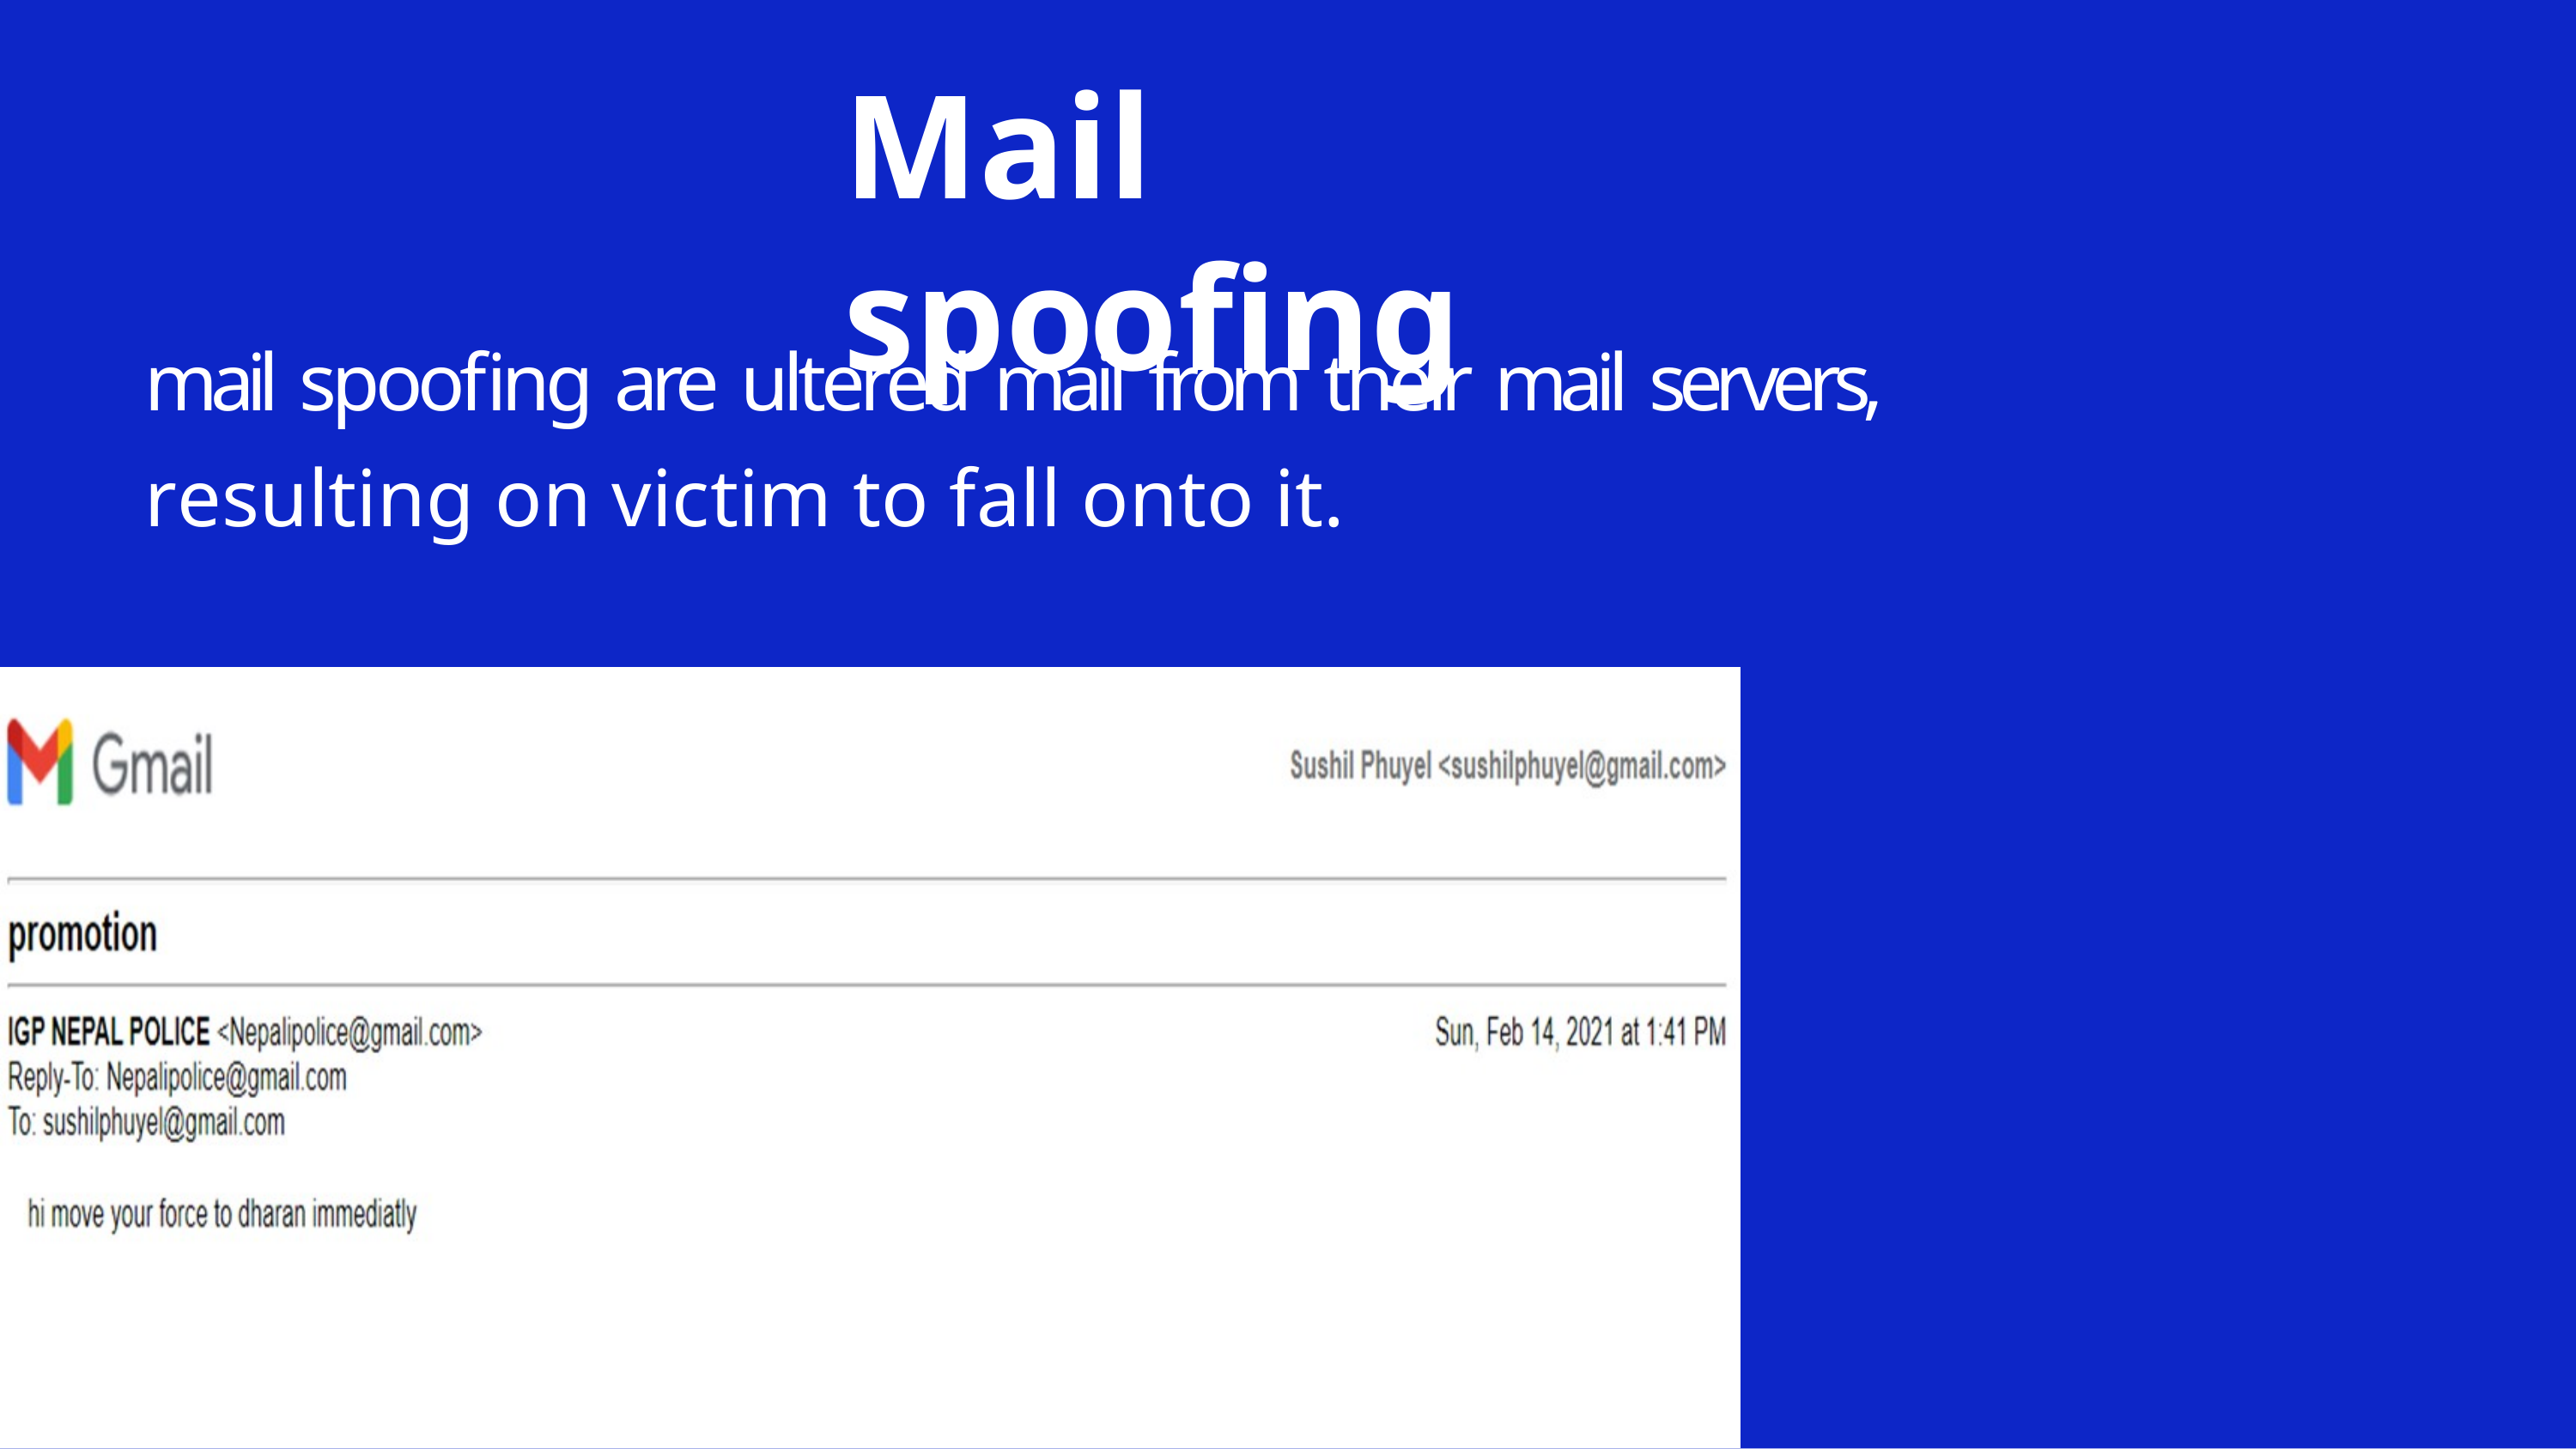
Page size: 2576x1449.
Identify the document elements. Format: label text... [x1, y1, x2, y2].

text_box mail spoofing are ultered mail from their mail servers, resulting on victim to fall onto it. [143, 308, 1905, 543]
text_box Mail spoofing [841, 53, 1730, 399]
picture [0, 667, 1741, 1449]
